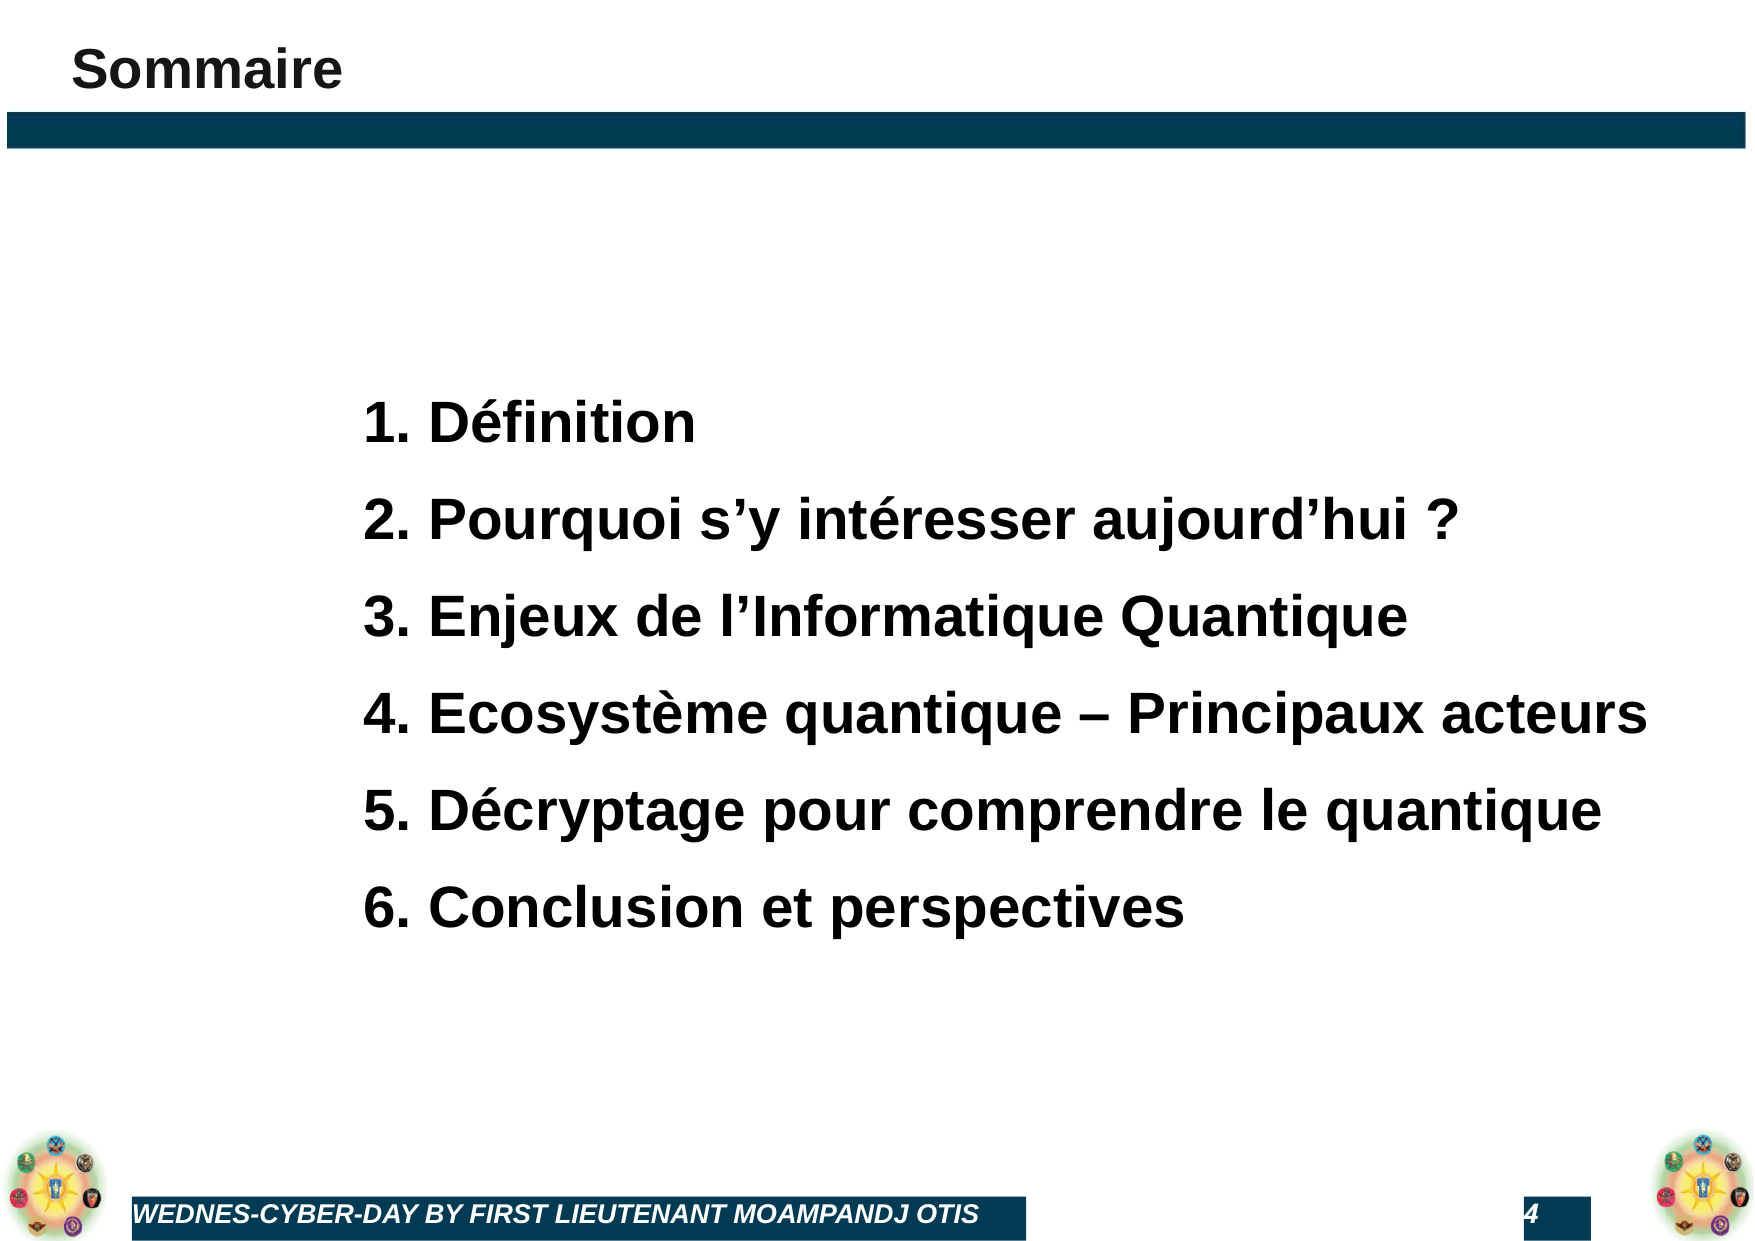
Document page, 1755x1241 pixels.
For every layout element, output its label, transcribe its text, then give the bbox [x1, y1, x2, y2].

picture [1648, 1129, 1755, 1241]
picture [7, 120, 1746, 150]
text_box 1. Définition 2. Pourquoi s’y intéresser aujourd’hui ? 3. Enjeux de l’Informatique Quantique 4. Ecosystème quantique – Principaux acteurs 5. Décryptage pour comprendre le quantique 6. Conclusion et perspectives [363, 357, 1673, 808]
picture [7, 111, 1746, 117]
picture [1, 1130, 107, 1241]
text_box Sommaire [71, 32, 1059, 93]
